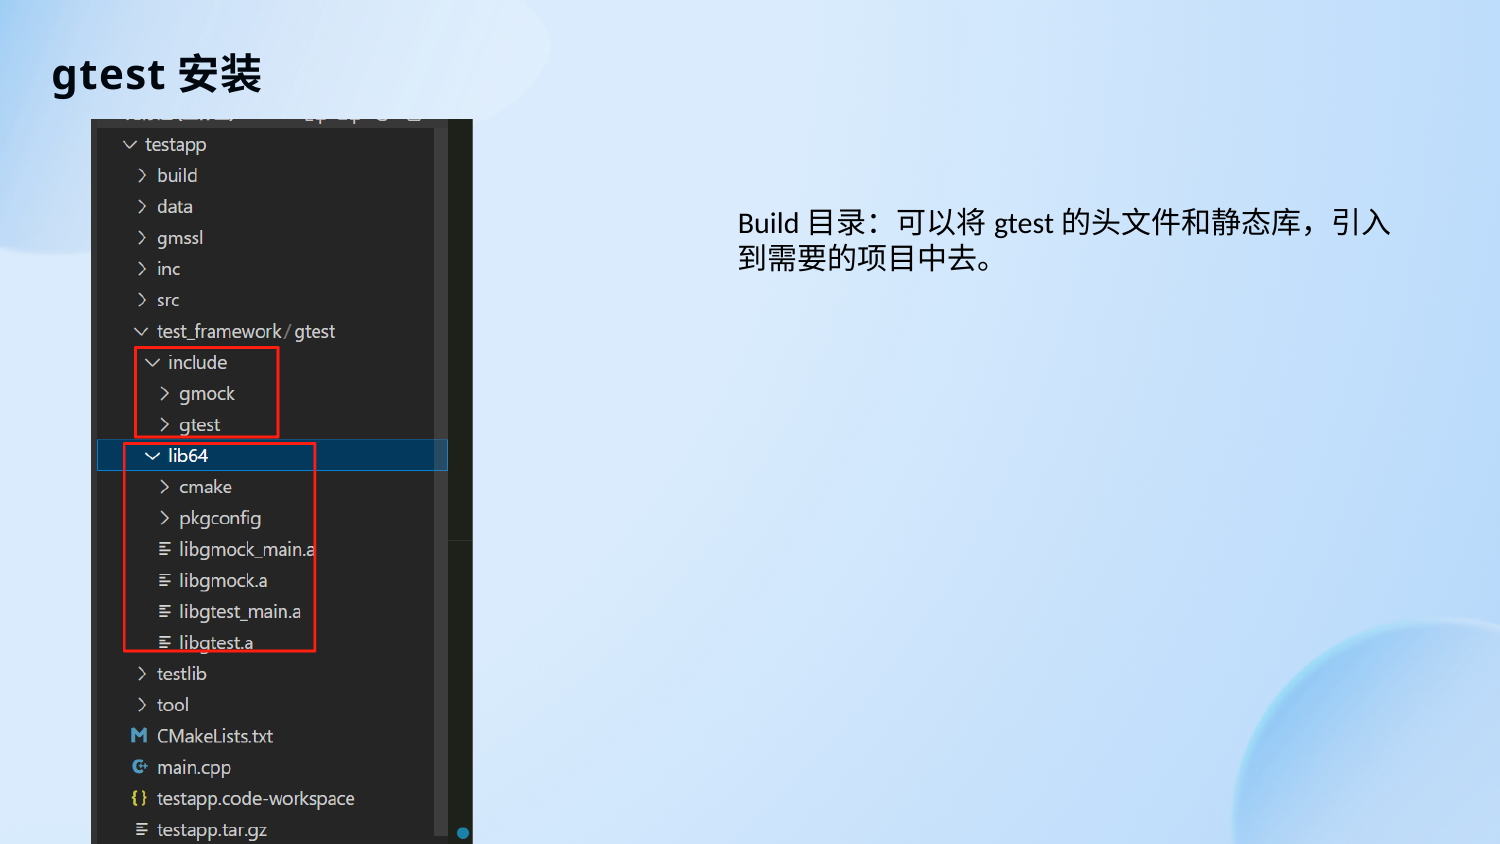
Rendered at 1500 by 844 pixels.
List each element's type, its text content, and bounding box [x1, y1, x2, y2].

picture [0, 0, 1500, 844]
text_box gtest安装 [35, 25, 1455, 114]
text_box Build目录：可以将gtest的头文件和静态库，引入到需要的项目中去。 [722, 188, 1414, 292]
